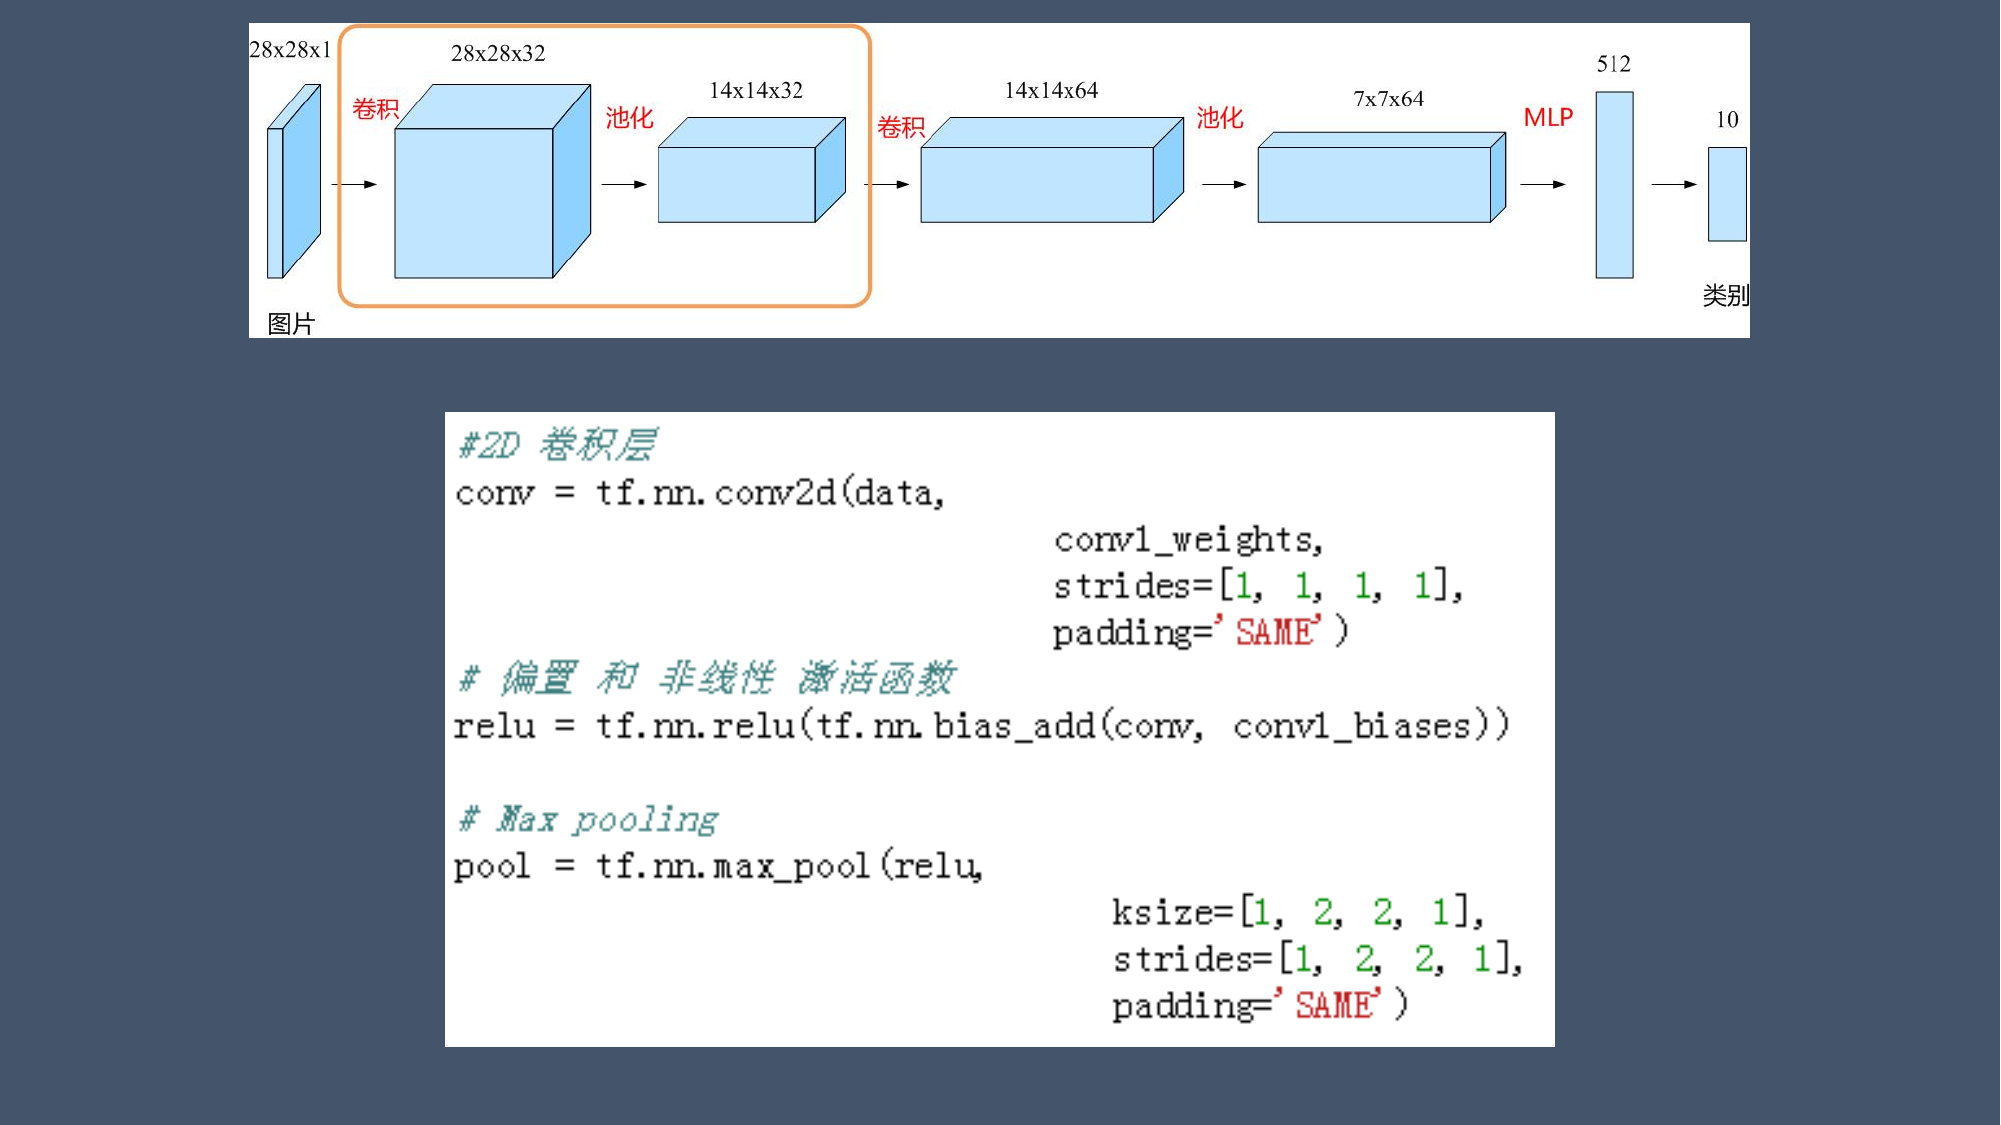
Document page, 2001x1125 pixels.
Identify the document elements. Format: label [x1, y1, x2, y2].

picture [249, 23, 1750, 338]
picture [445, 412, 1555, 1048]
